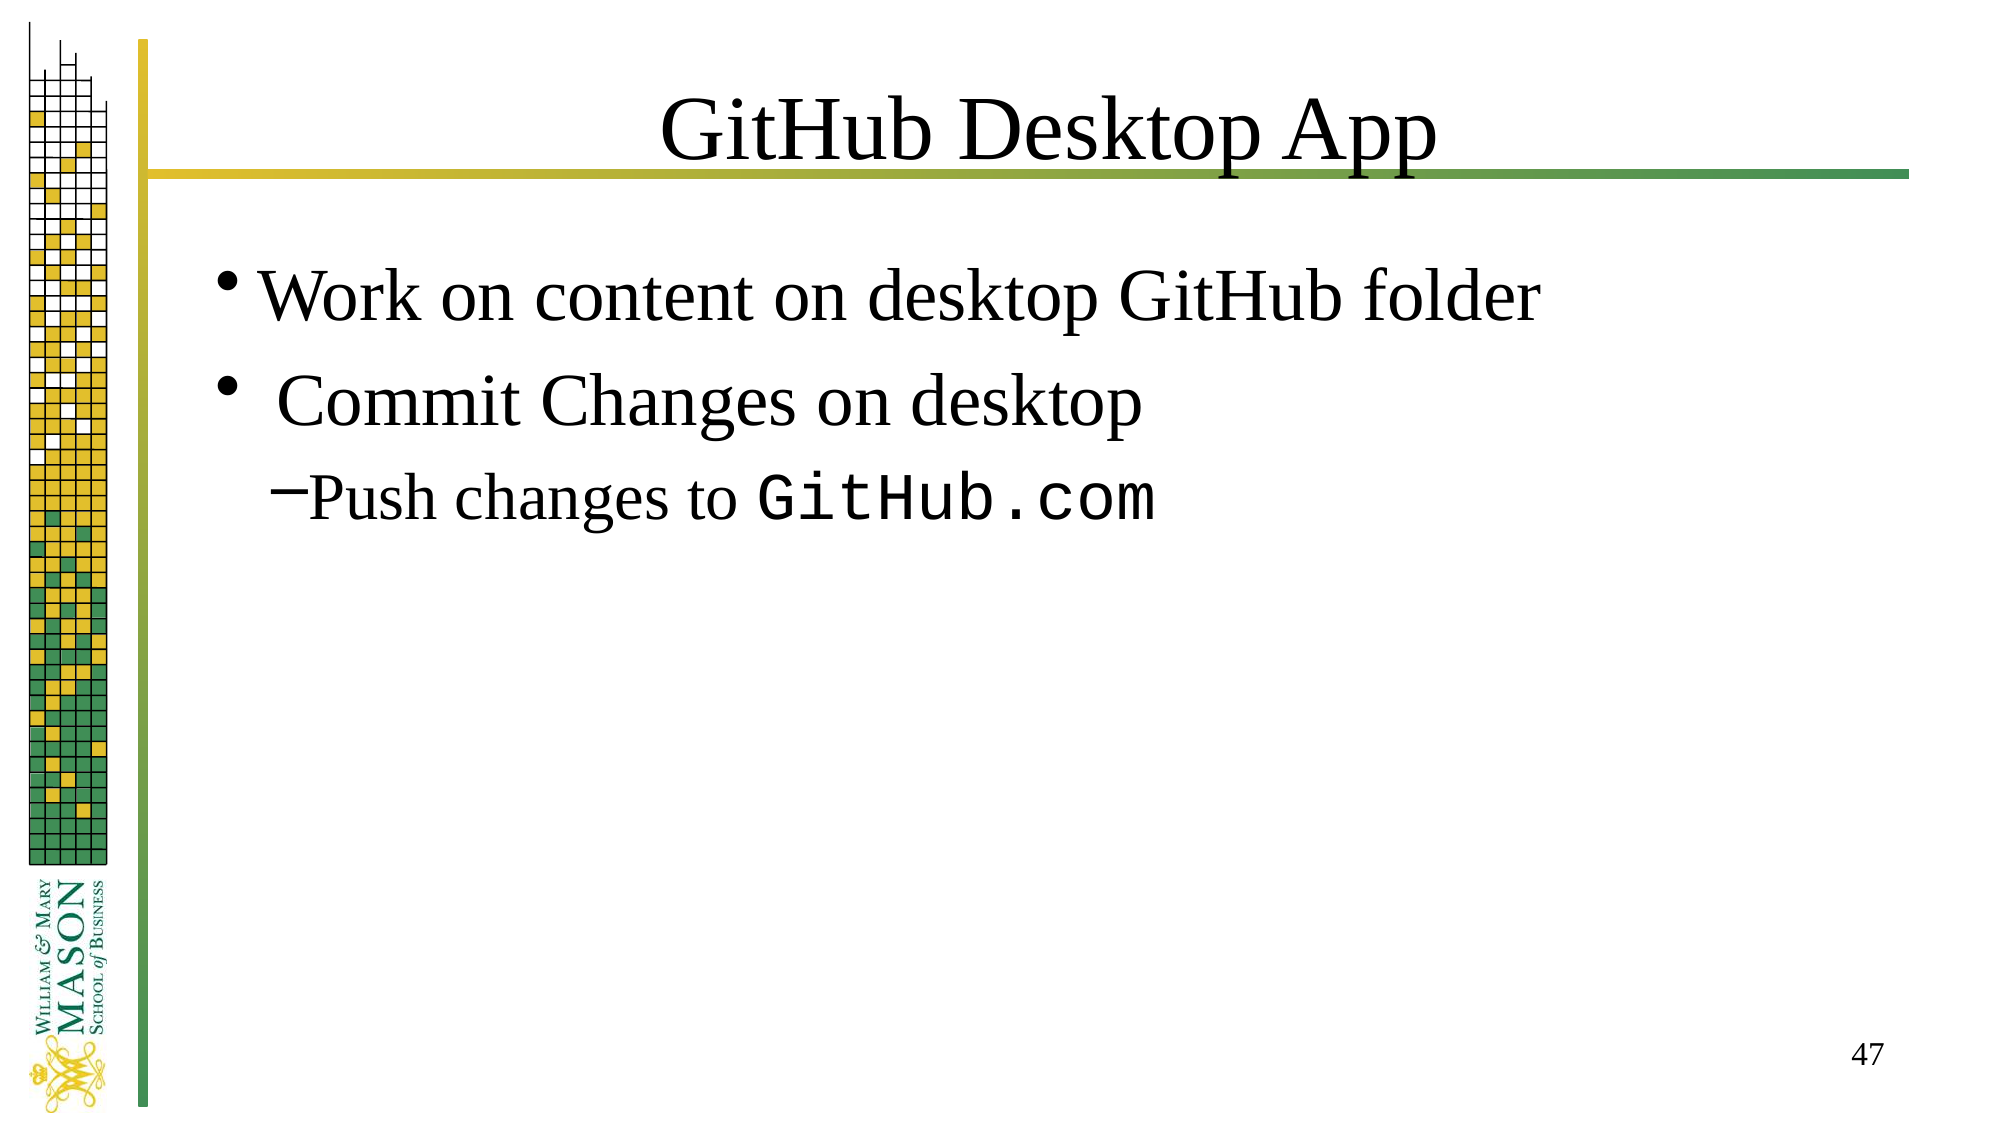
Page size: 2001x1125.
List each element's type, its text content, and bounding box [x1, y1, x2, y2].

picture [29, 879, 107, 1113]
list Work on content on desktop GitHub folder Commit Changes on desktop Push changes to GitHub.com [200, 237, 1900, 1005]
title GitHub Desktop App [200, 45, 1900, 200]
slide_number 47 [1398, 1024, 1901, 1103]
